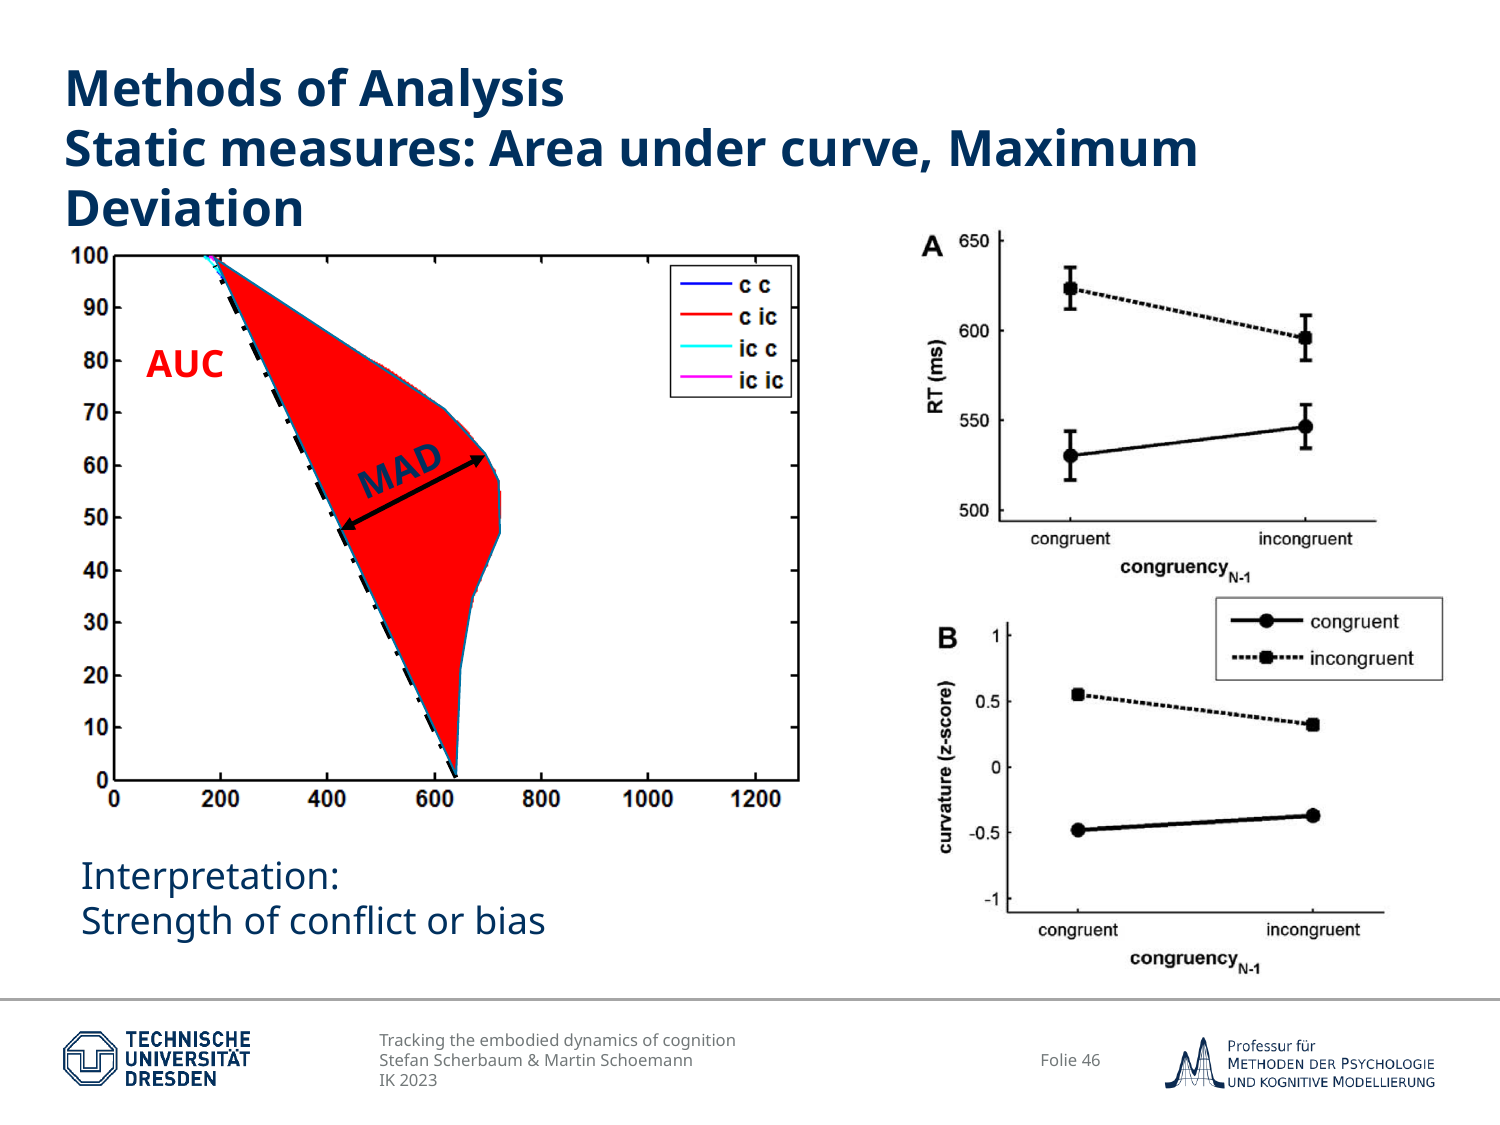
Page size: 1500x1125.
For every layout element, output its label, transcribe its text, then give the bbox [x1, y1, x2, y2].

title Methods of Analysis Static measures: Area under curve, Maximum Deviation [64, 56, 1437, 190]
text_box Interpretation: Strength of conflict or bias [66, 851, 817, 950]
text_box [902, 193, 1452, 985]
picture [1164, 1035, 1437, 1090]
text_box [0, 246, 883, 851]
picture [63, 1031, 250, 1086]
